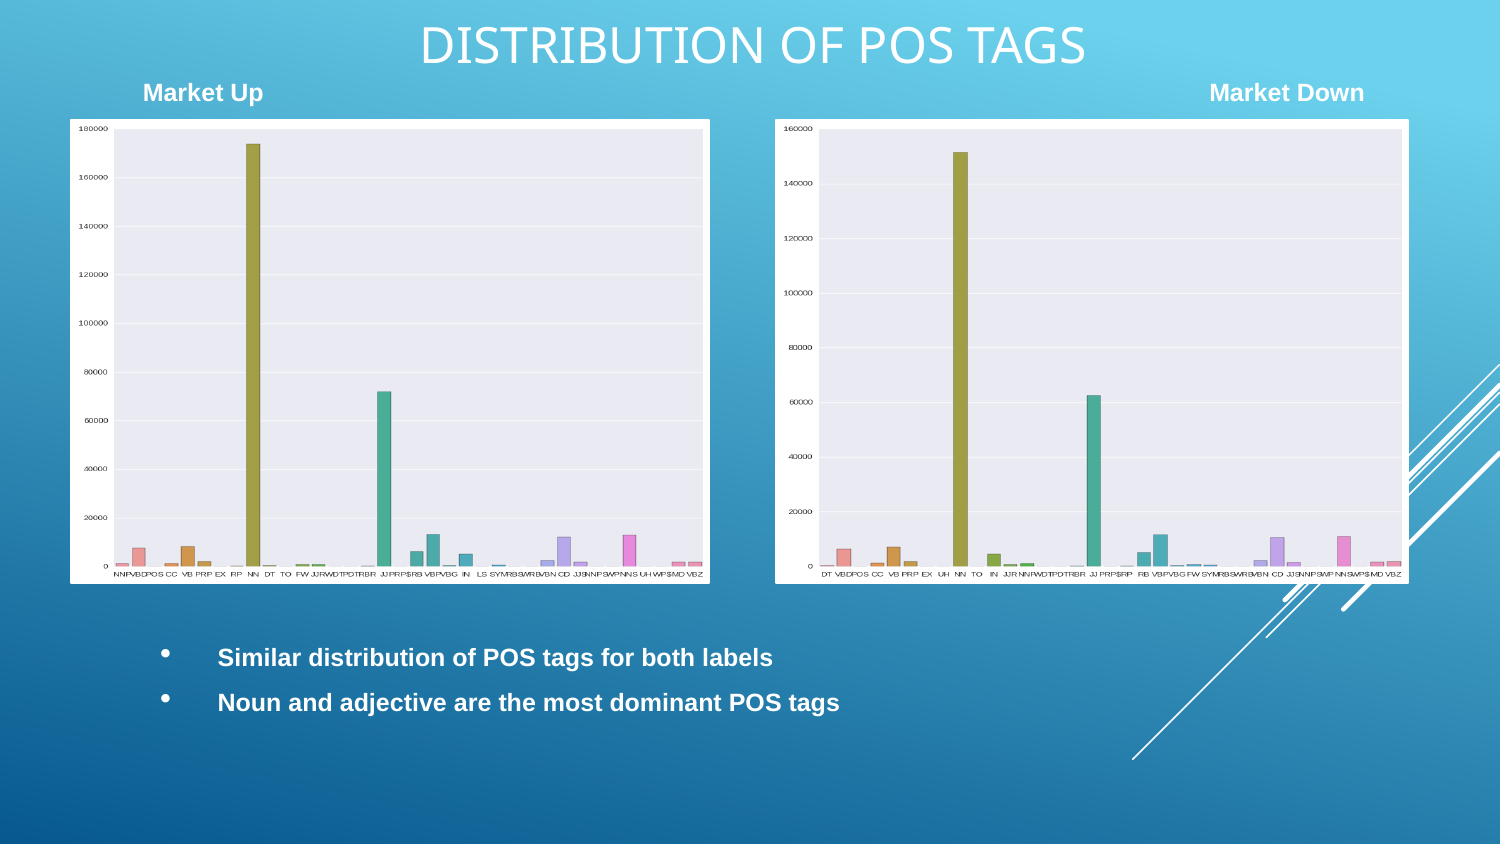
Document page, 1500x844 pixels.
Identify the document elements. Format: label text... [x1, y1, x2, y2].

picture [72, 120, 709, 582]
text_box Similar distribution of POS tags for both labels Noun and adjective are the most dominant POS tags [146, 566, 1408, 768]
text_box Market Up [128, 54, 284, 100]
text_box Market Down [1194, 54, 1437, 100]
picture [776, 120, 1408, 582]
text_box Distribution of POS Tags [54, 0, 1453, 113]
